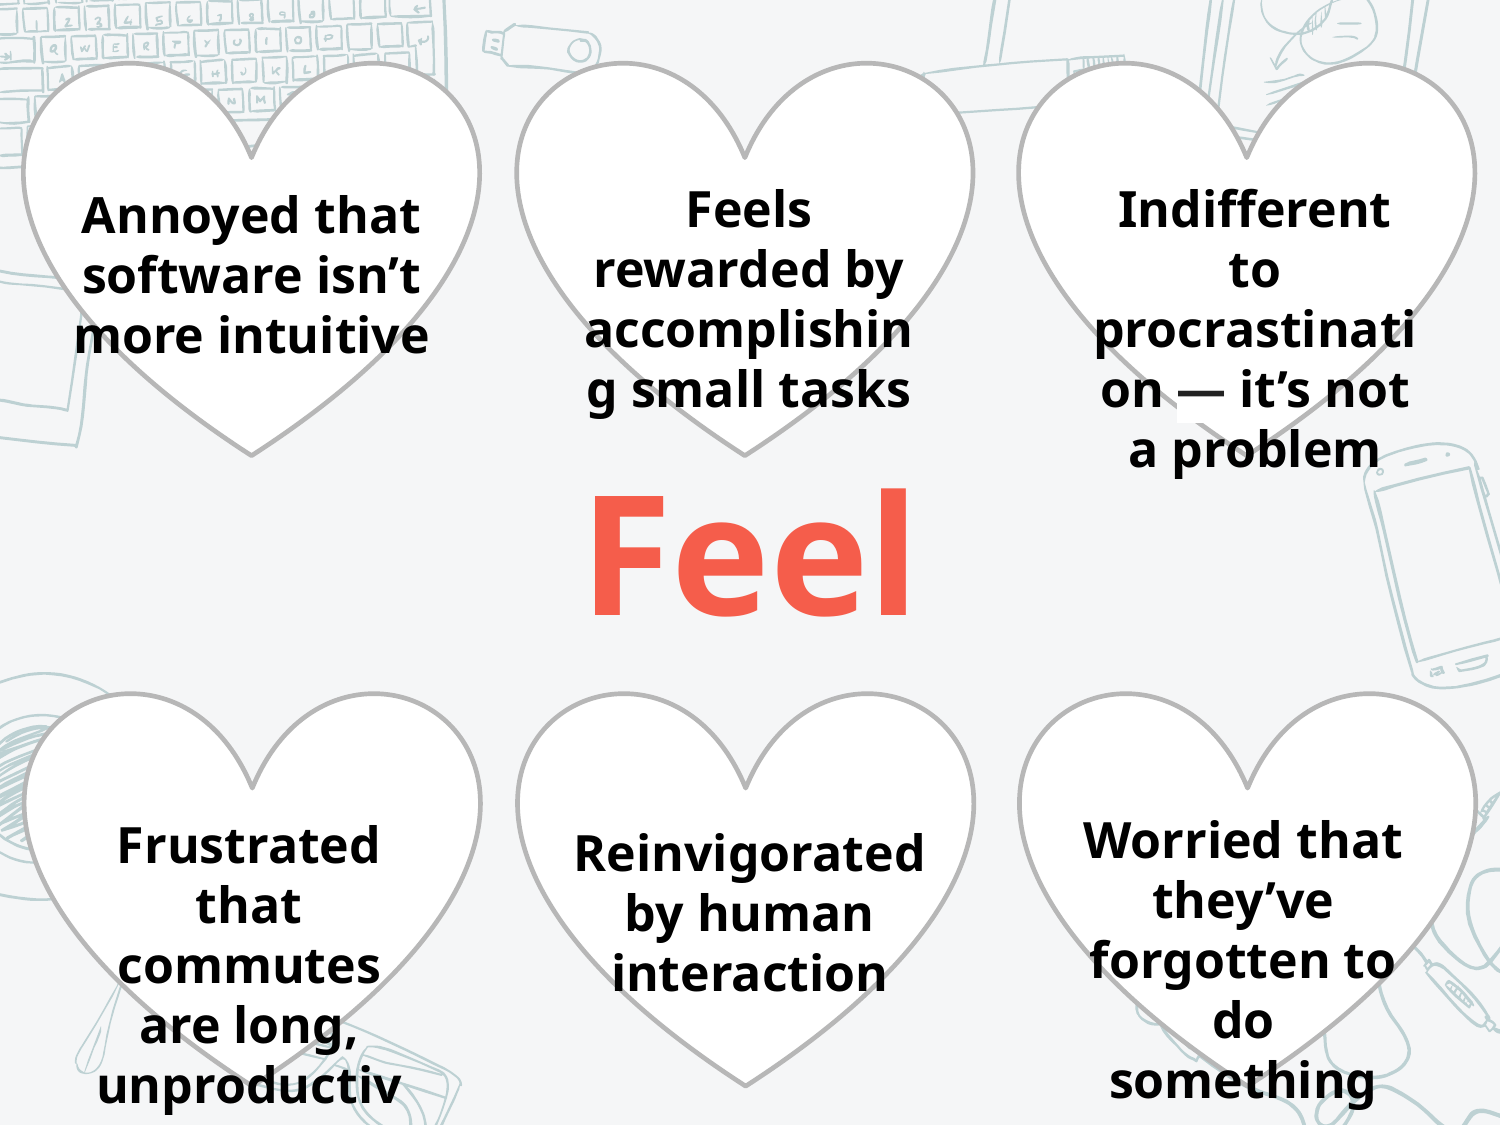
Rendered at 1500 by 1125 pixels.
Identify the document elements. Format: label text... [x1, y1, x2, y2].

text_box Indifferent to procrastination — it’s not a problem [1072, 162, 1438, 306]
text_box [1073, 306, 1421, 456]
text_box Feels rewarded by accomplishing small tasks [566, 162, 932, 306]
text_box Reinvigorated by human interaction [537, 805, 963, 949]
text_box [1074, 937, 1421, 1087]
text_box [582, 949, 910, 1087]
text_box [517, 693, 974, 881]
text_box [24, 693, 481, 1087]
text_box [571, 306, 919, 456]
text_box [1019, 693, 1476, 931]
text_box Annoyed that software isn’t more intuitive [38, 168, 464, 312]
text_box [1018, 63, 1475, 305]
text_box [516, 63, 974, 299]
text_box Frustrated that commutes are long, unproductive [76, 798, 422, 942]
text_box Worried that they’ve forgotten to do something [1060, 793, 1426, 937]
text_box [23, 63, 480, 242]
text_box [82, 312, 421, 456]
title Feel [0, 510, 1500, 664]
